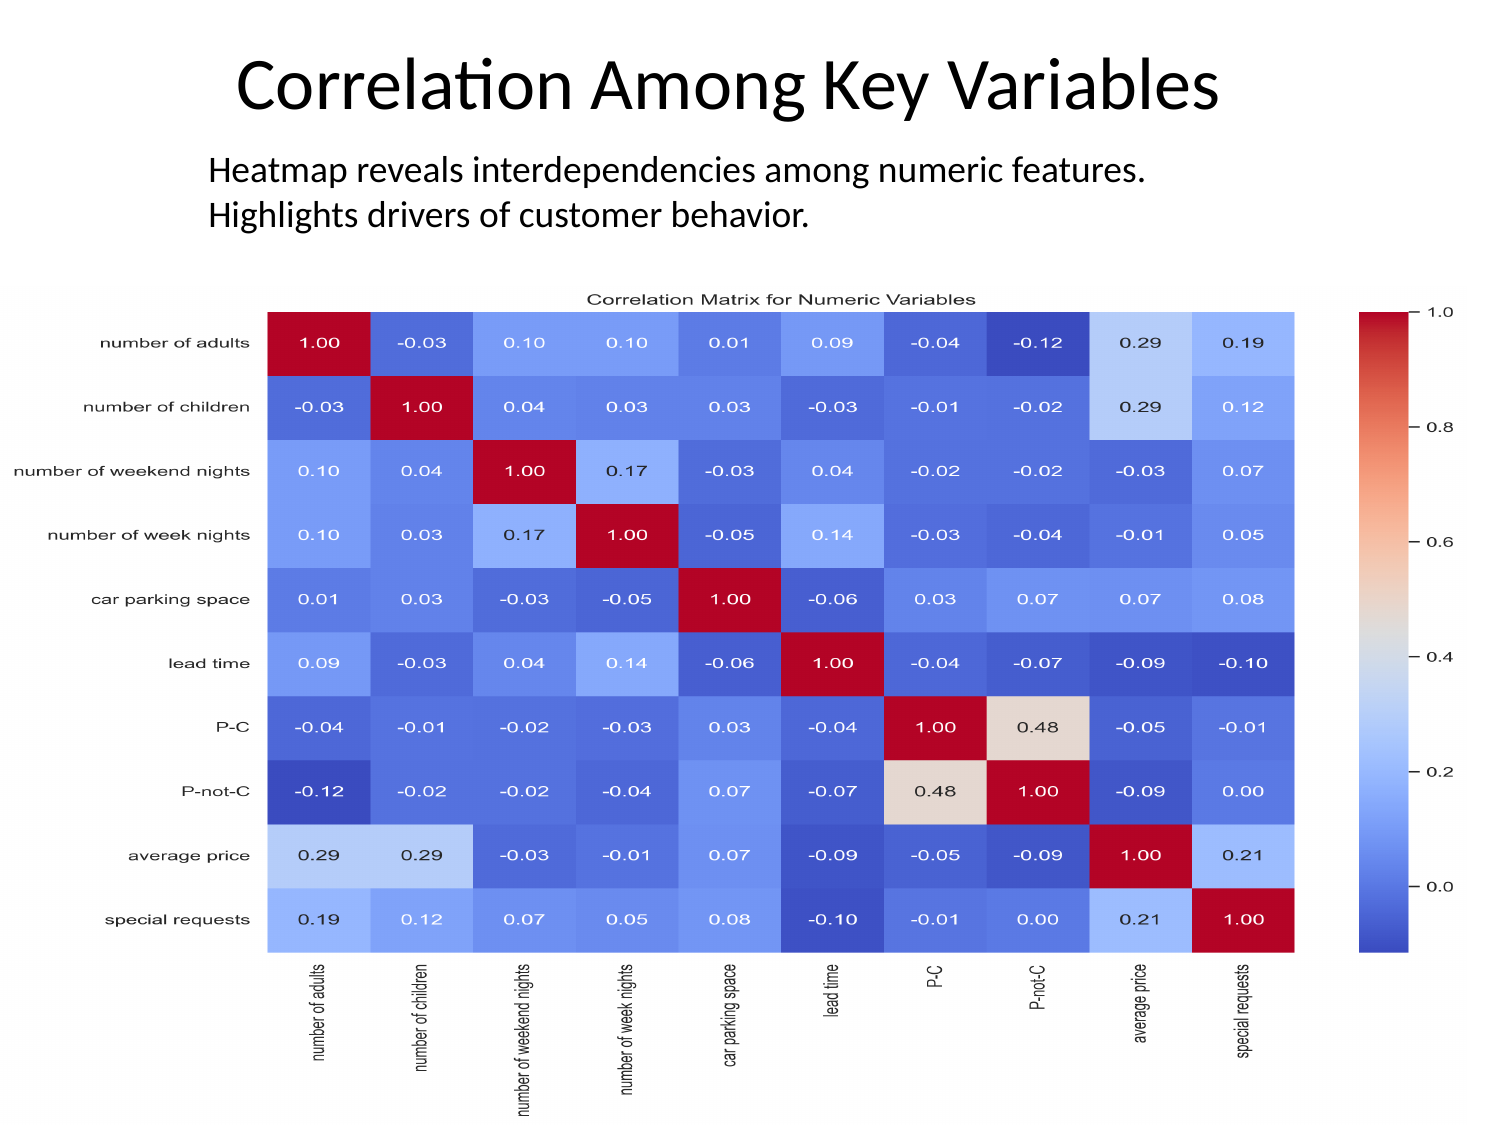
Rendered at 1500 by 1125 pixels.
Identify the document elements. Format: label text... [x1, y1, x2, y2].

text_box Heatmap reveals interdependencies among numeric features. Highlights drivers of customer behavior. [193, 138, 1163, 243]
picture [0, 286, 1467, 1125]
title Correlation Among Key Variables [117, 0, 1341, 160]
